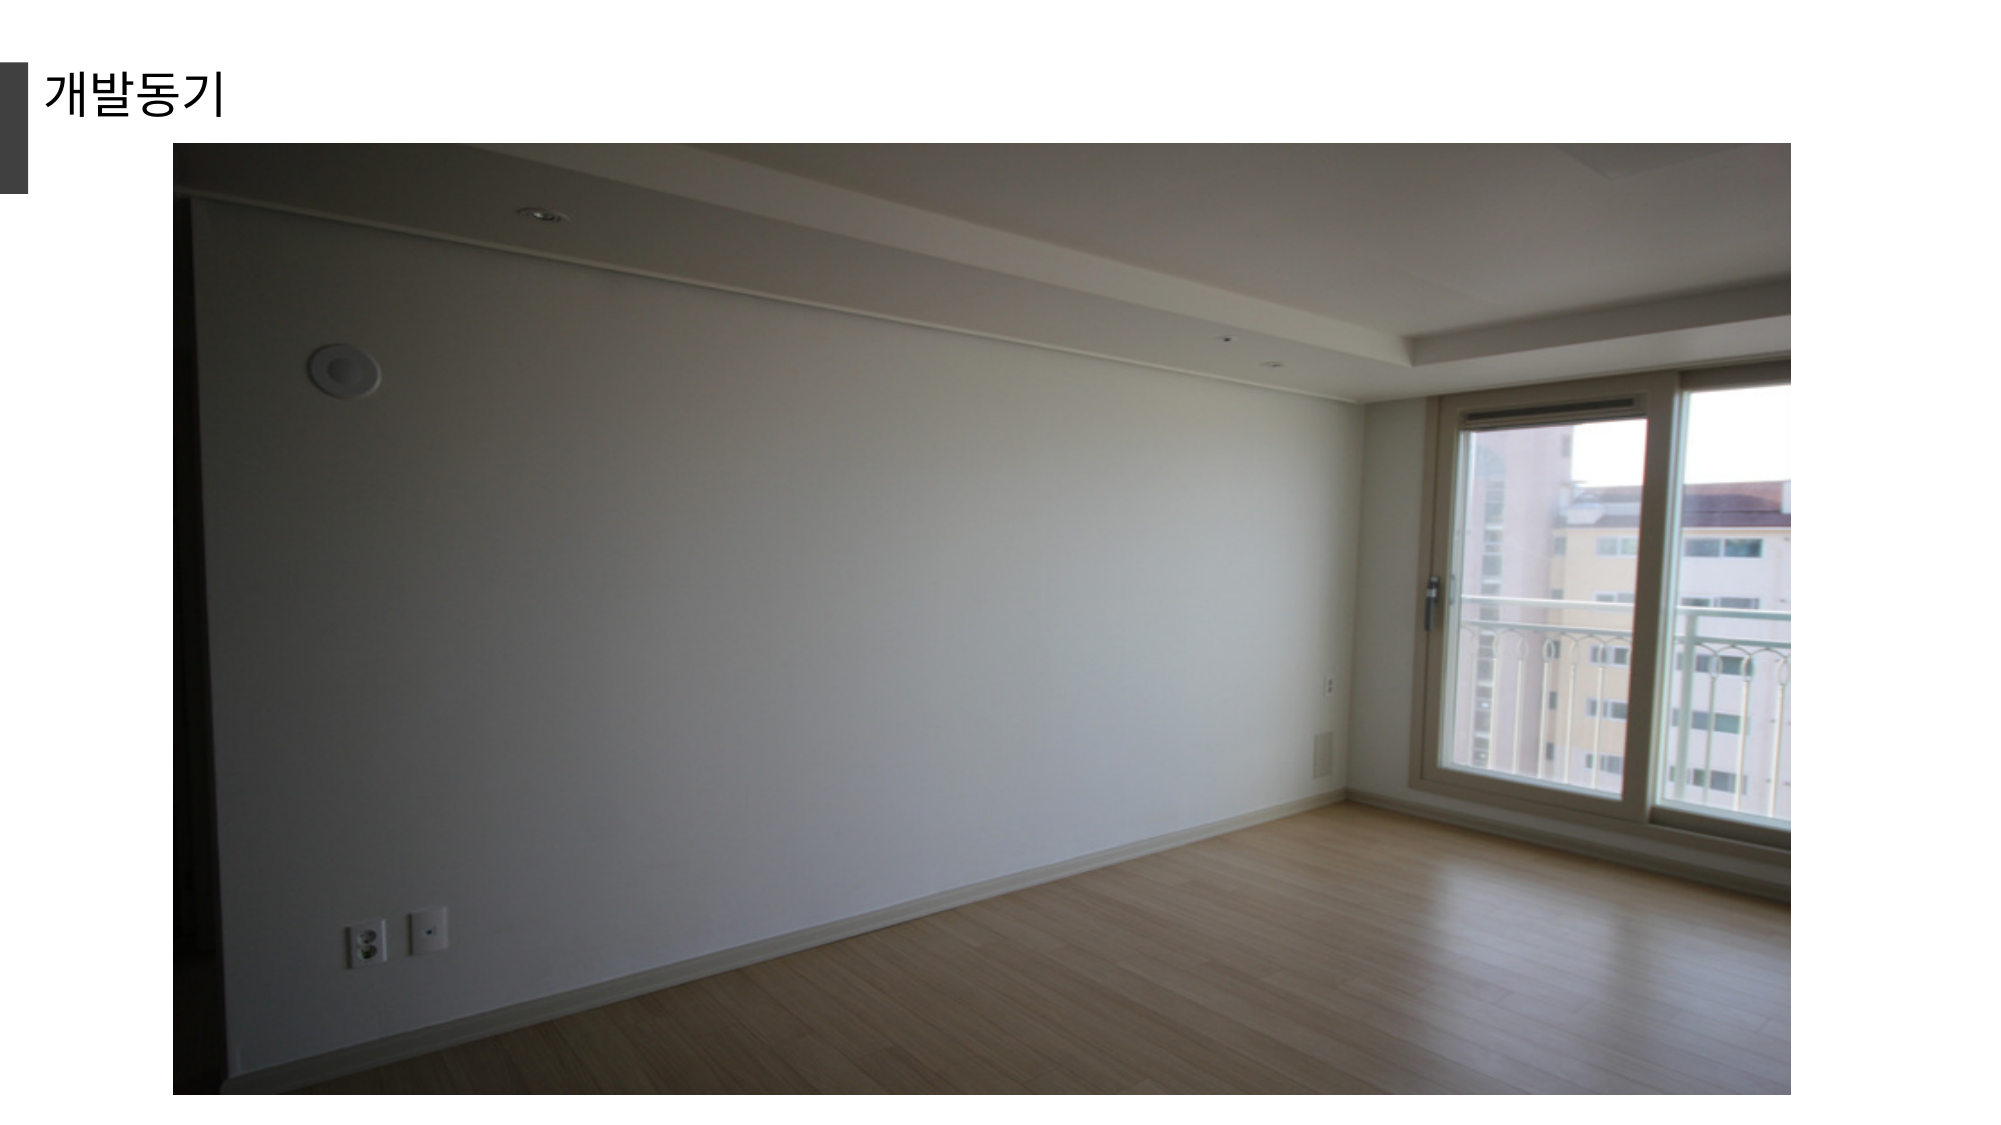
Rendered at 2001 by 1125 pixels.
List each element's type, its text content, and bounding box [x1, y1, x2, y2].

picture [173, 143, 1791, 1095]
list 개발동기 [28, 62, 496, 189]
